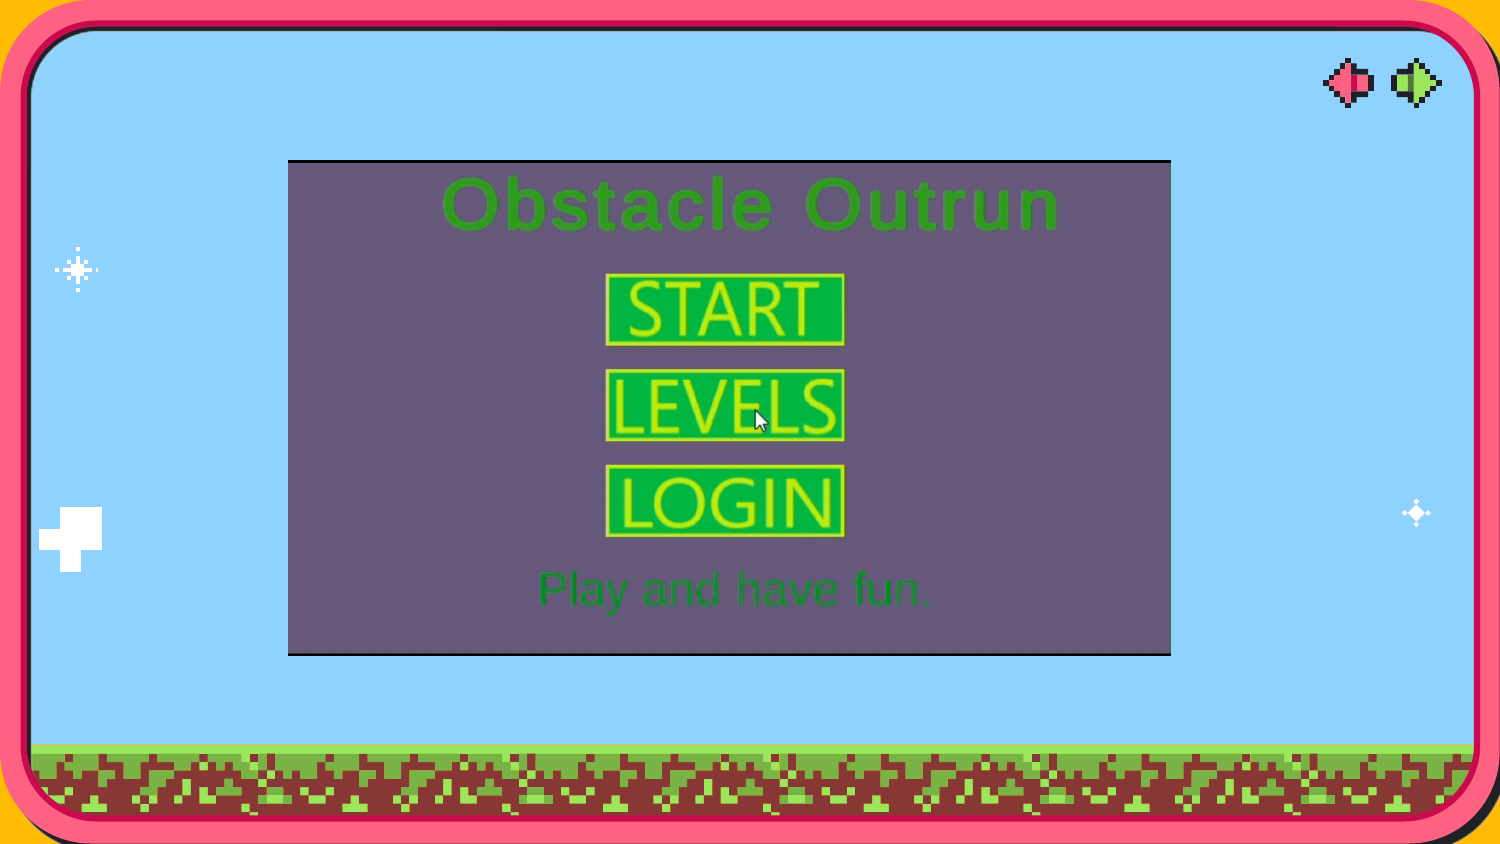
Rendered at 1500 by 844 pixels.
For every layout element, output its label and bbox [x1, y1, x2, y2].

text_box [1390, 57, 1442, 109]
text_box [287, 159, 1172, 657]
text_box [54, 246, 98, 293]
text_box [1322, 57, 1374, 109]
text_box [38, 506, 103, 572]
text_box [1405, 502, 1427, 524]
